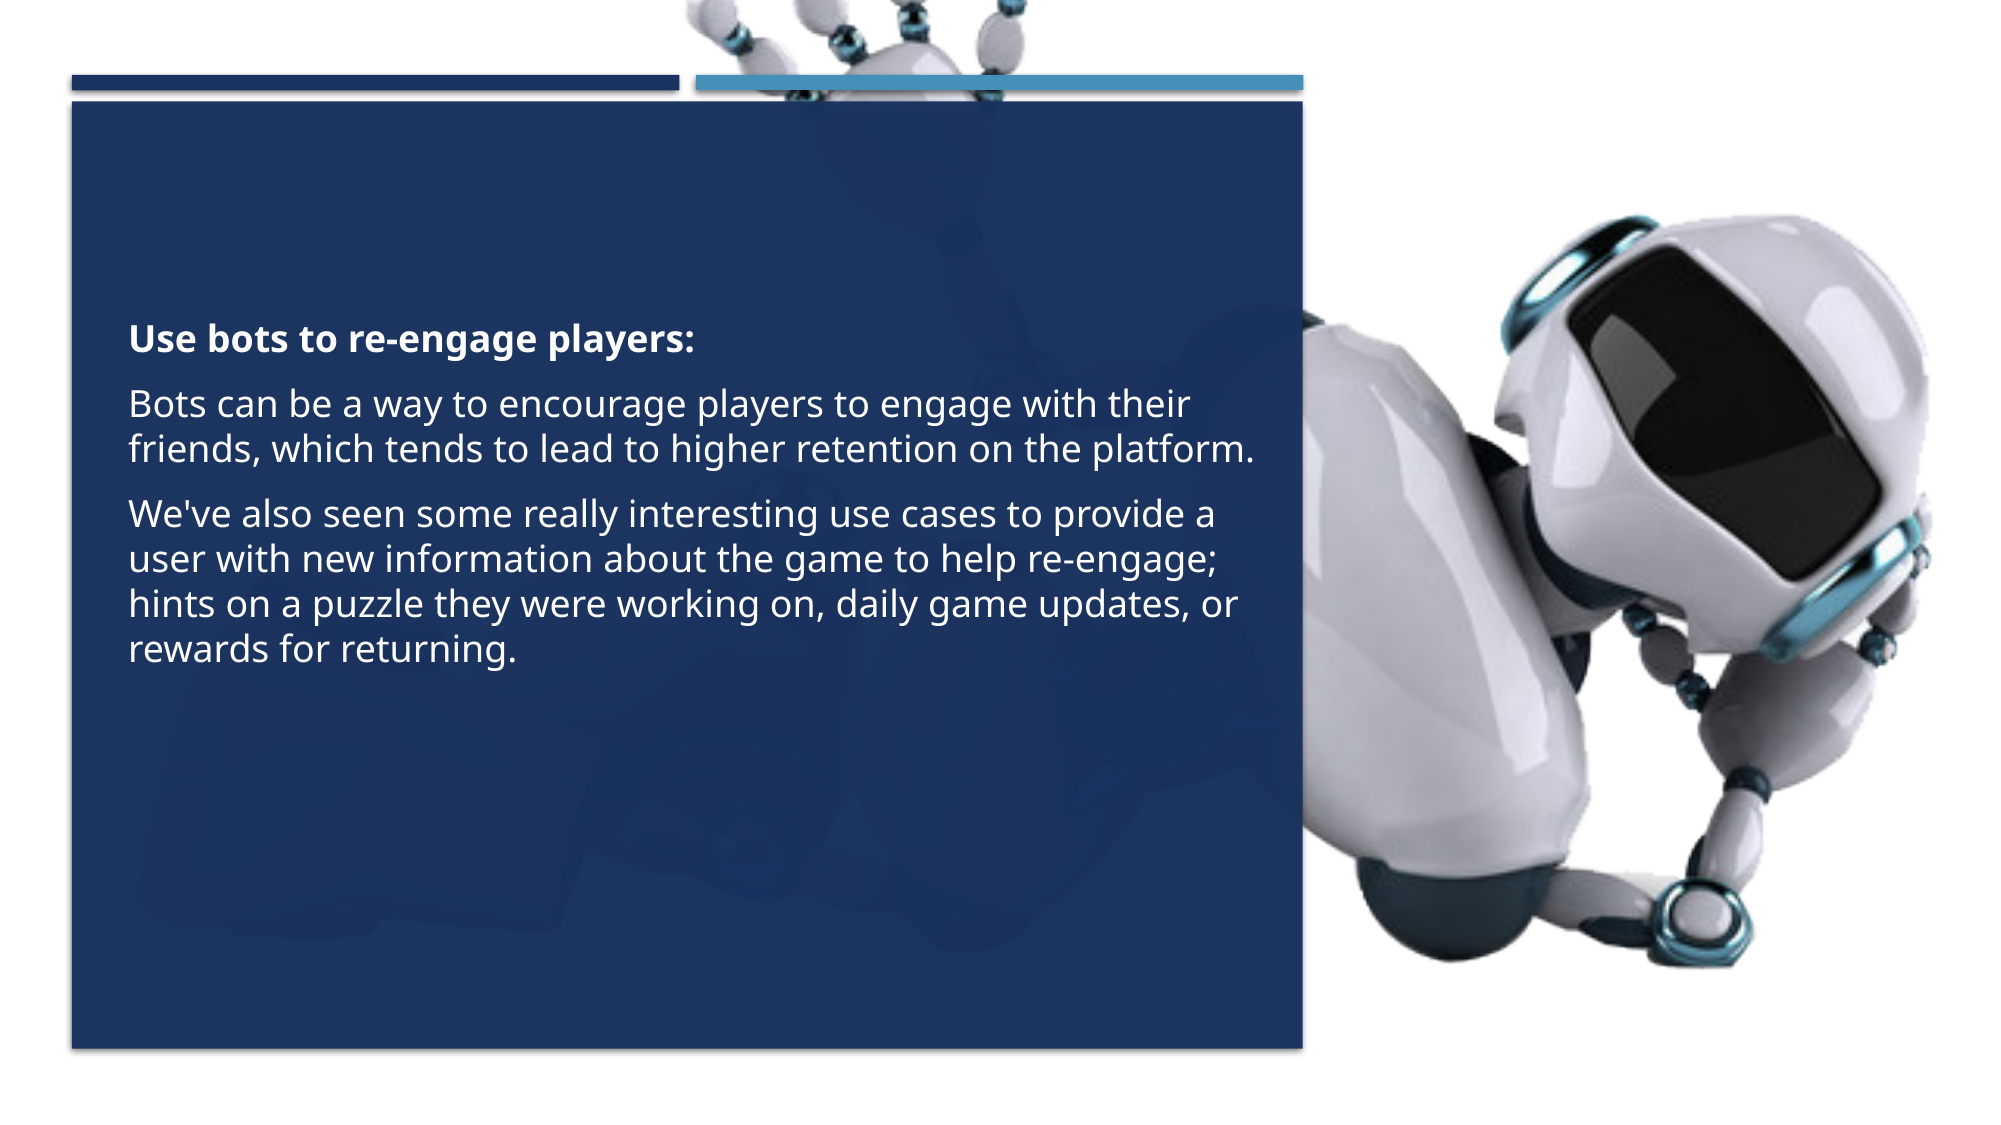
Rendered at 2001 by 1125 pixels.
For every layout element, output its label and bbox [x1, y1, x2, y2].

text_box [71, 74, 1304, 1049]
picture [0, 0, 2000, 1125]
